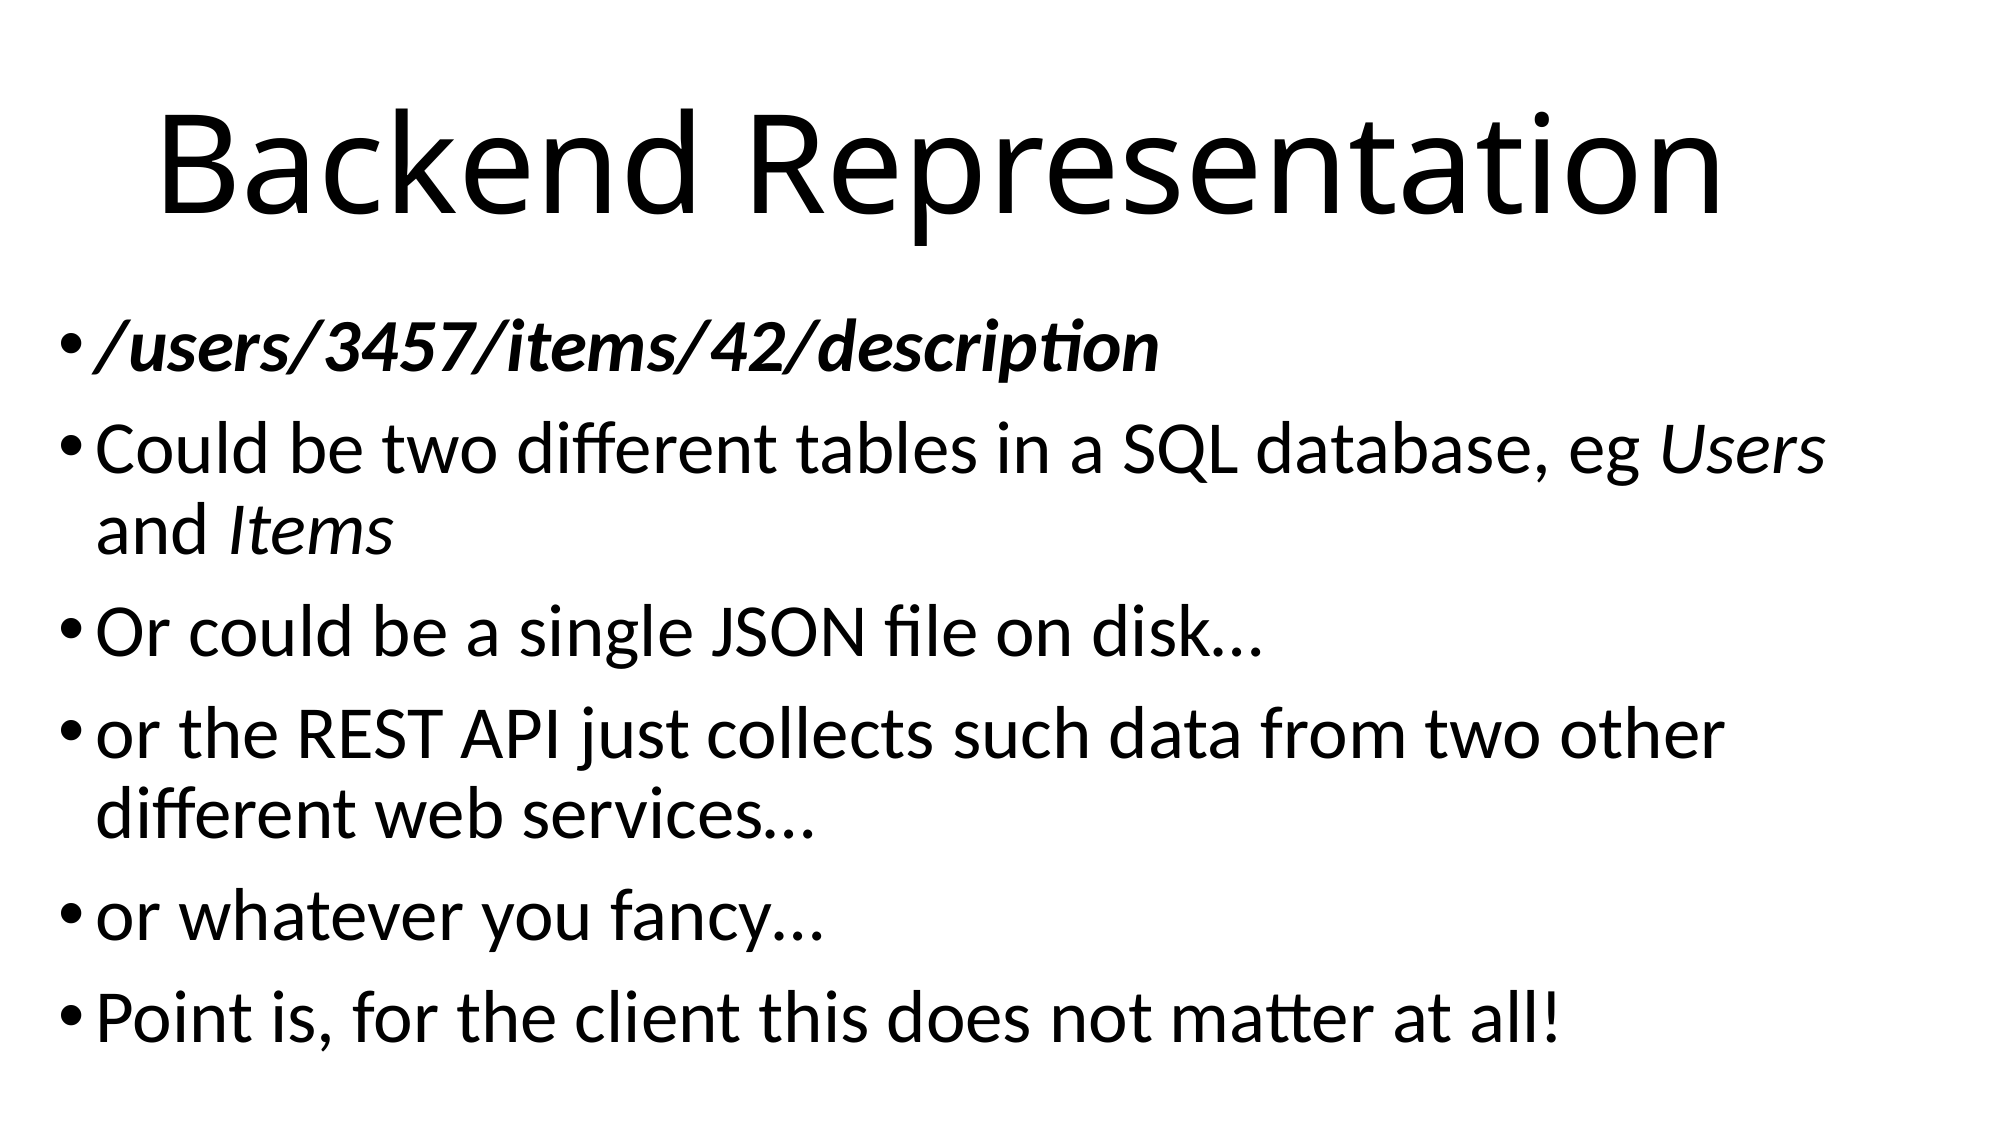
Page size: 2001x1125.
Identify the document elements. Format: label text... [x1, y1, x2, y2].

list /users/3457/items/42/description Could be two different tables in a SQL database, eg Users and Items Or could be a single JSON file on disk… or the REST API just collects such data from two other different web services… or whatever you fancy… Point is, for the client this does not matter at all! [43, 299, 1963, 1087]
title Backend Representation [137, 59, 1863, 278]
